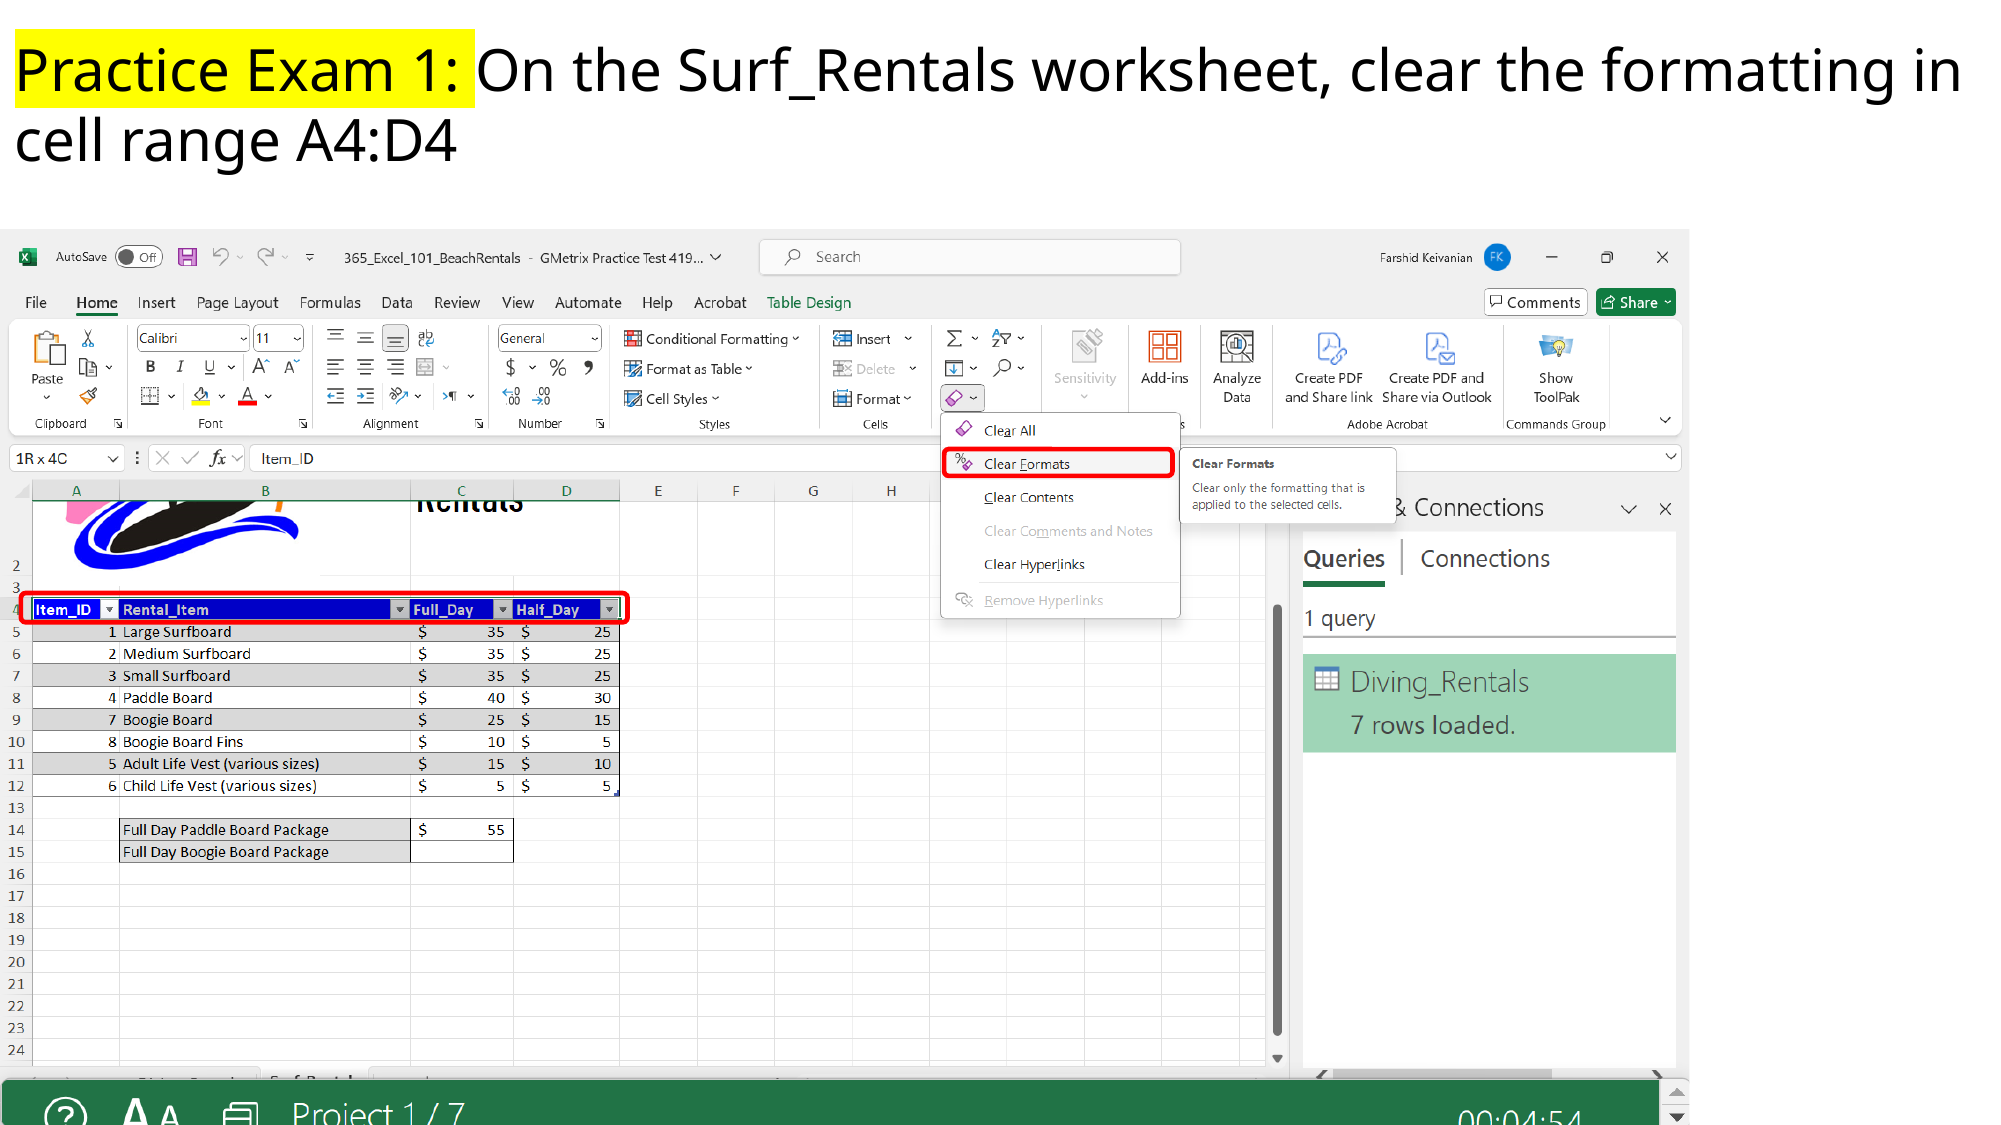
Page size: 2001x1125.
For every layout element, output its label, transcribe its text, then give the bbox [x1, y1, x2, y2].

picture [0, 228, 1690, 1125]
text_box Practice Exam 1: On the Surf_Rentals worksheet, clear the formatting in cell range A4:D4 [0, 25, 2000, 181]
